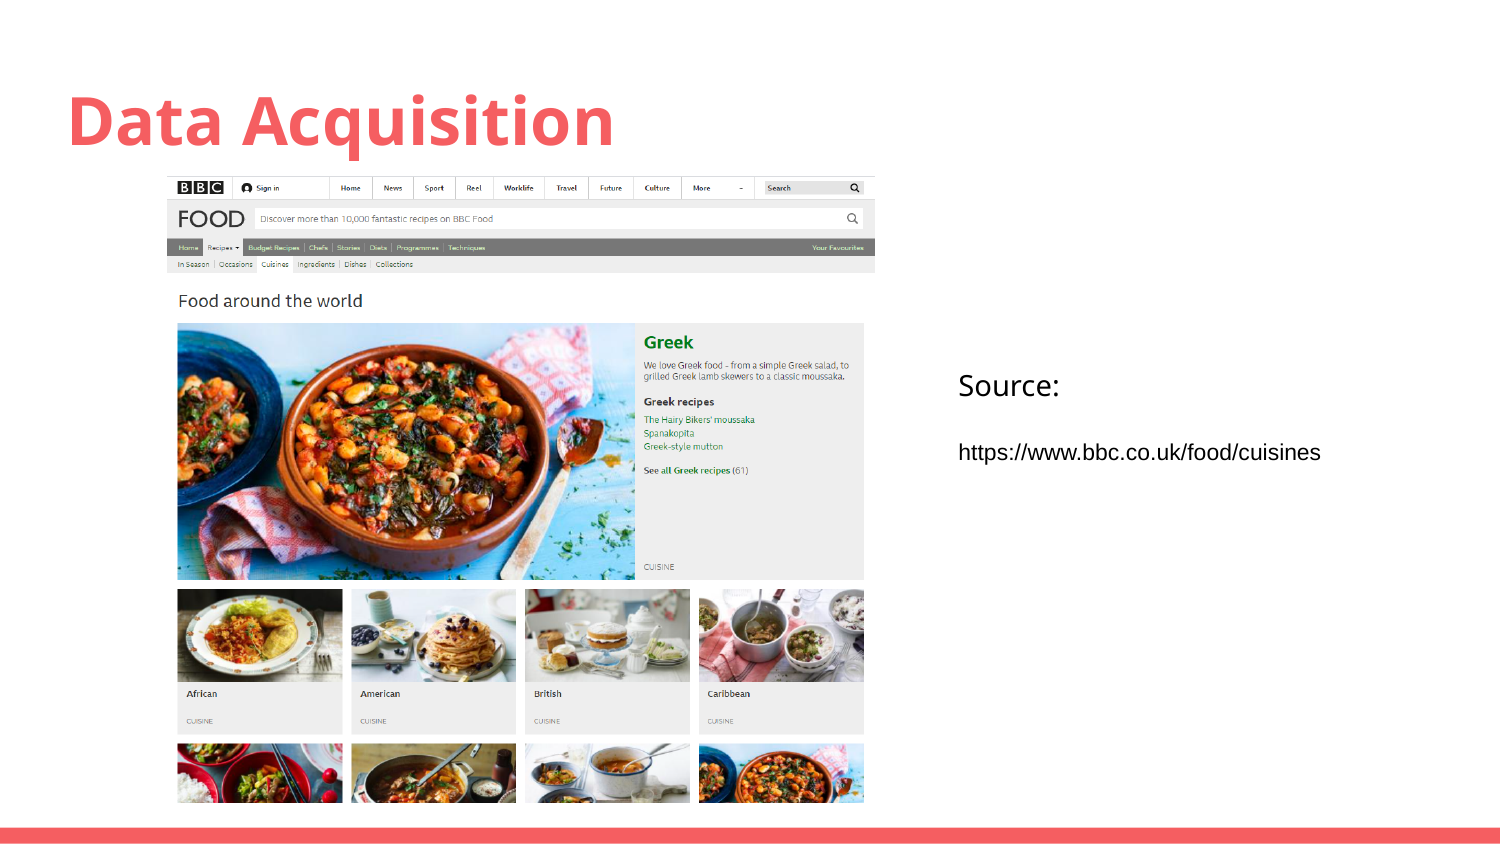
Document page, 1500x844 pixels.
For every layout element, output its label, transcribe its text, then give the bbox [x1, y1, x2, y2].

picture [167, 175, 875, 803]
title Data Acquisition [51, 64, 1449, 167]
text_box Source: https://www.bbc.co.uk/food/cuisines [943, 352, 1348, 555]
